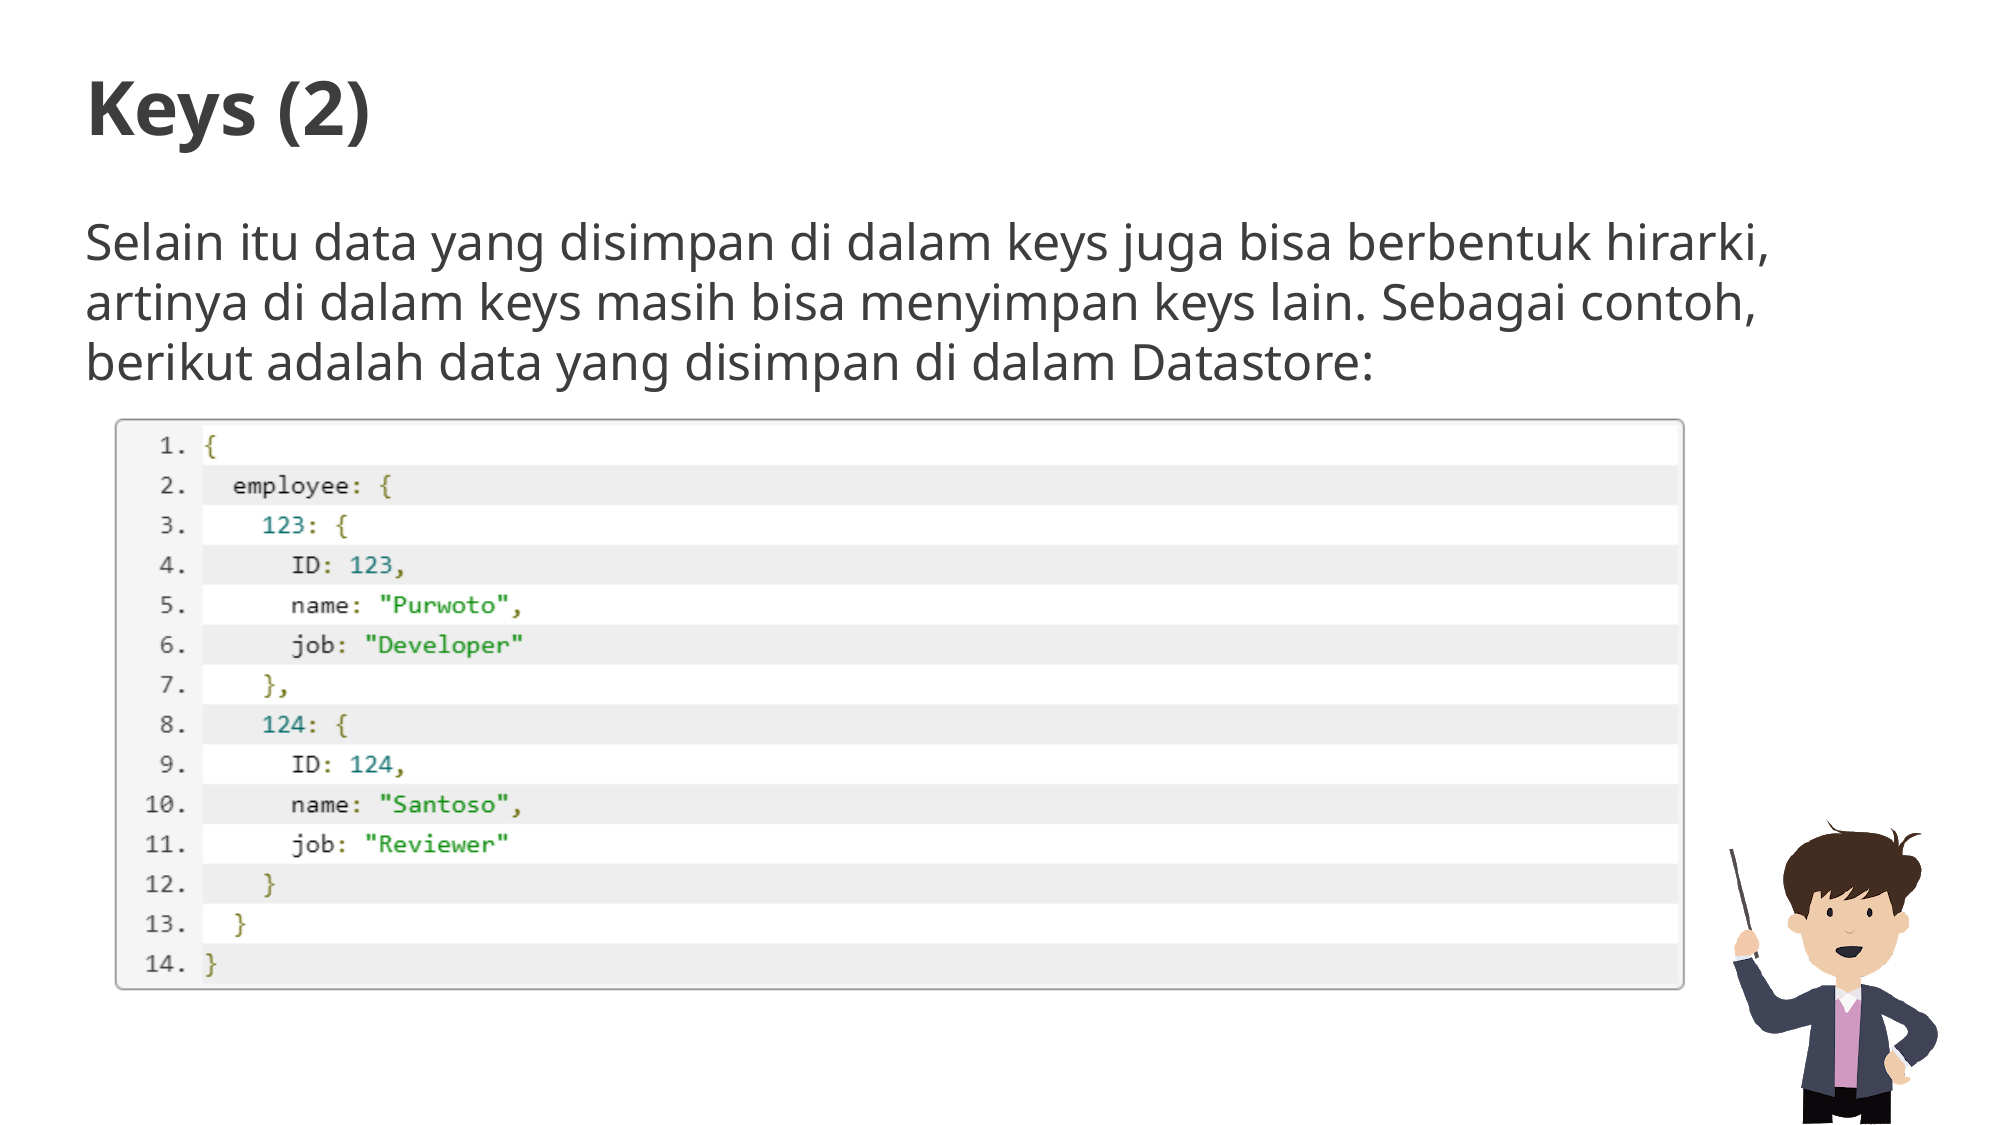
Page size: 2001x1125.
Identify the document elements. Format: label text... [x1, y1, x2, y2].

text_box Keys (2) Selain itu data yang disimpan di dalam keys juga bisa berbentuk hirarki, artinya di dalam keys masih bisa menyimpan keys lain. Sebagai contoh, berikut adalah data yang disimpan di dalam Datastore: [70, 52, 1930, 398]
picture [101, 404, 2000, 1125]
